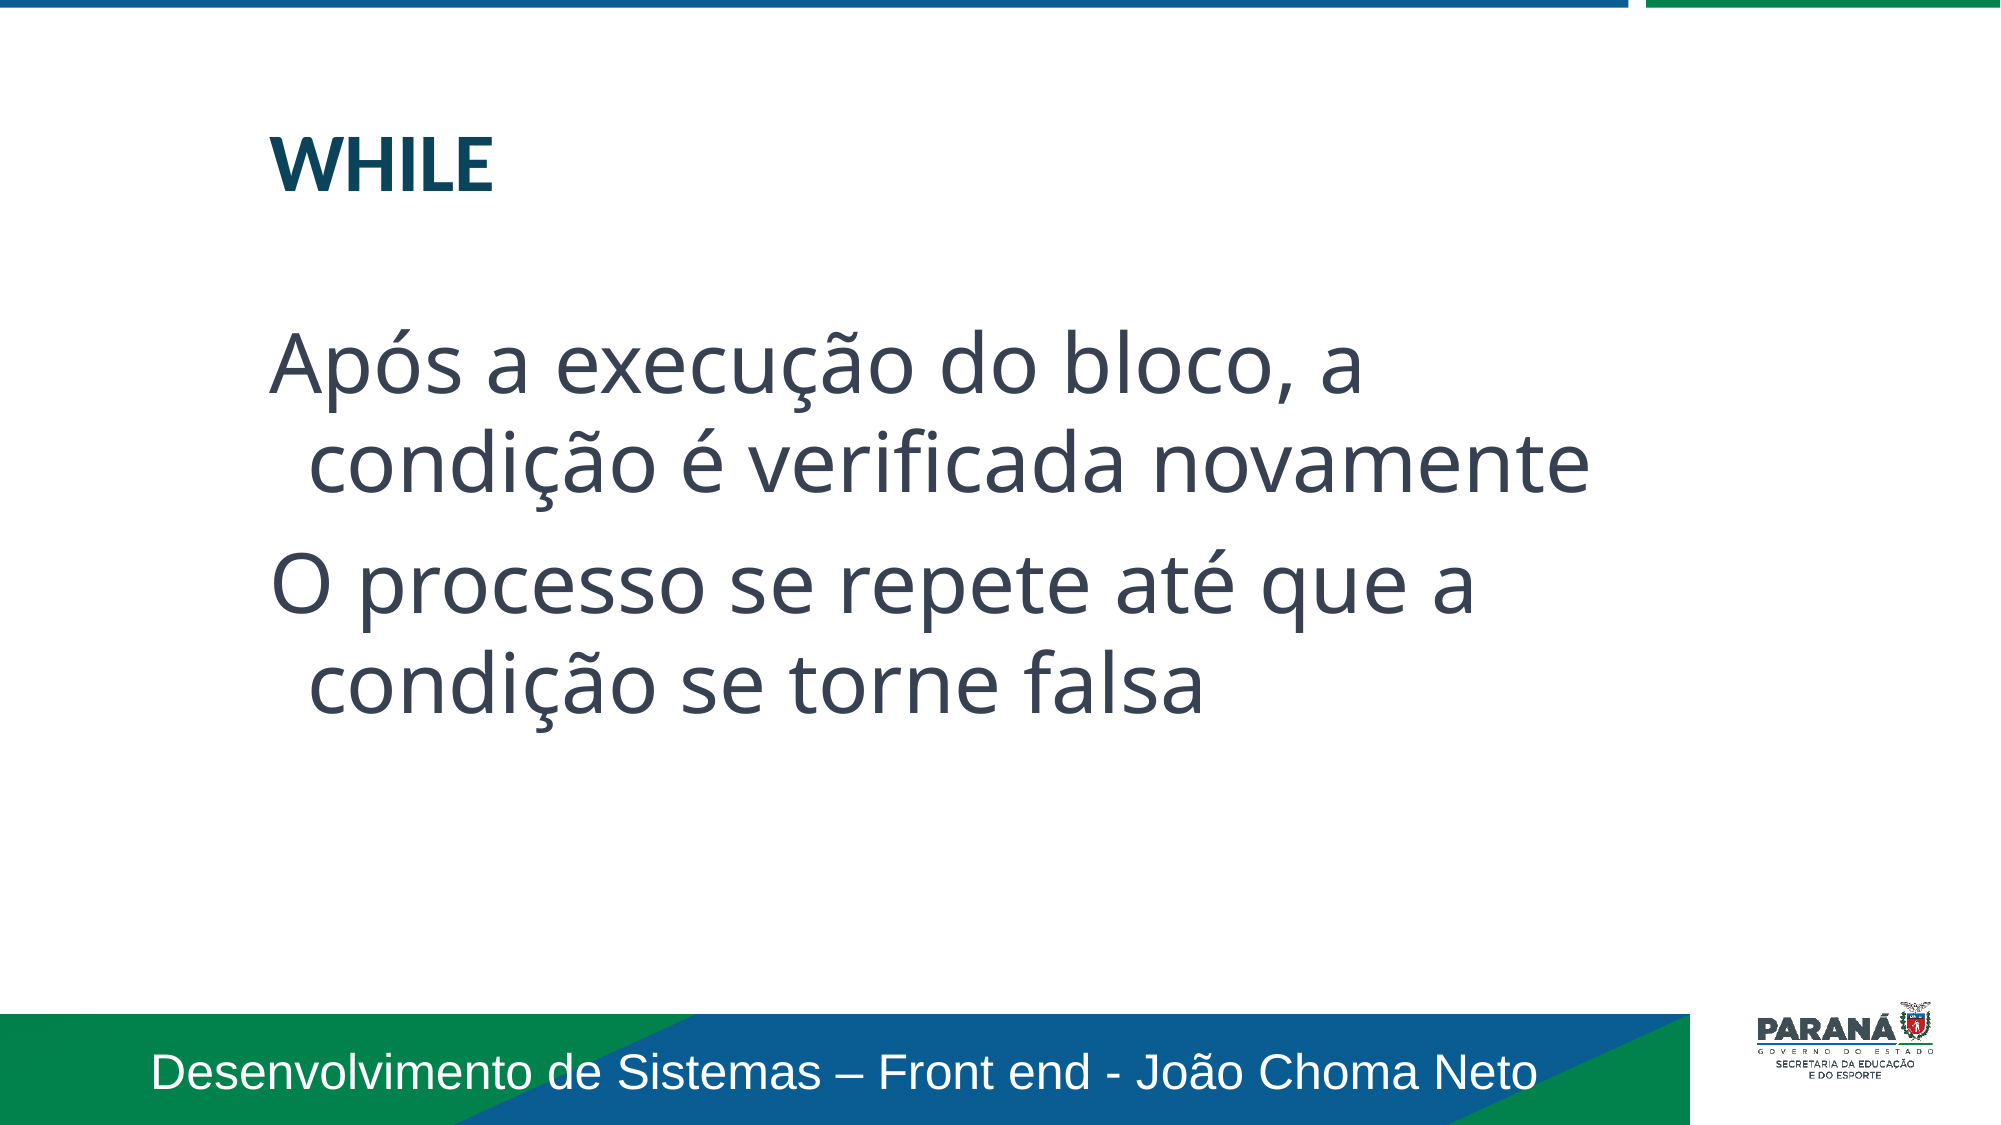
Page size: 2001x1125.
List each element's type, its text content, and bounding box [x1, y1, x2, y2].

list Após a execução do bloco, a condição é verificada novamente O processo se repete até que a condição se torne falsa [217, 302, 1677, 921]
picture [0, 1014, 1690, 1125]
picture [1757, 1002, 1933, 1081]
list WHILE [217, 111, 1637, 249]
